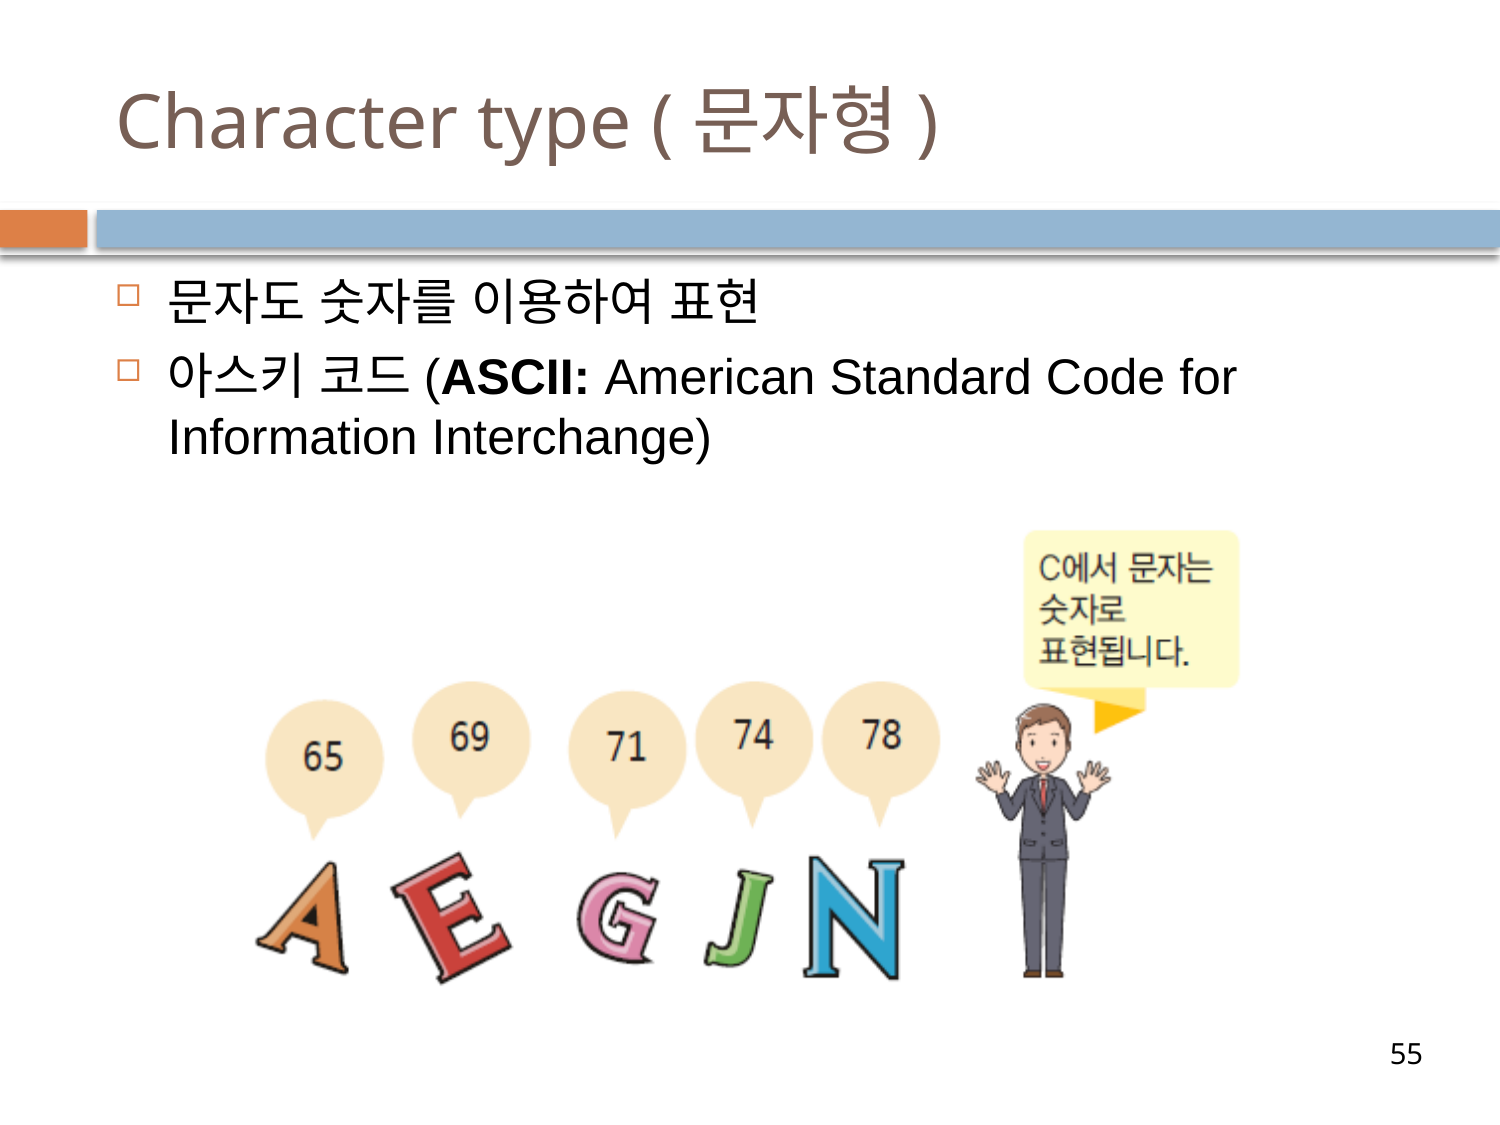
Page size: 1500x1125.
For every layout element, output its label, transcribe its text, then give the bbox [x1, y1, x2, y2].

picture [223, 503, 1278, 1010]
title Character type (문자형) [100, 37, 1438, 200]
list 문자도 숫자를 이용하여 표현 아스키 코드(ASCII: American Standard Code for Information Interchange) [100, 262, 1438, 1000]
slide_number 55 [1021, 1024, 1438, 1085]
